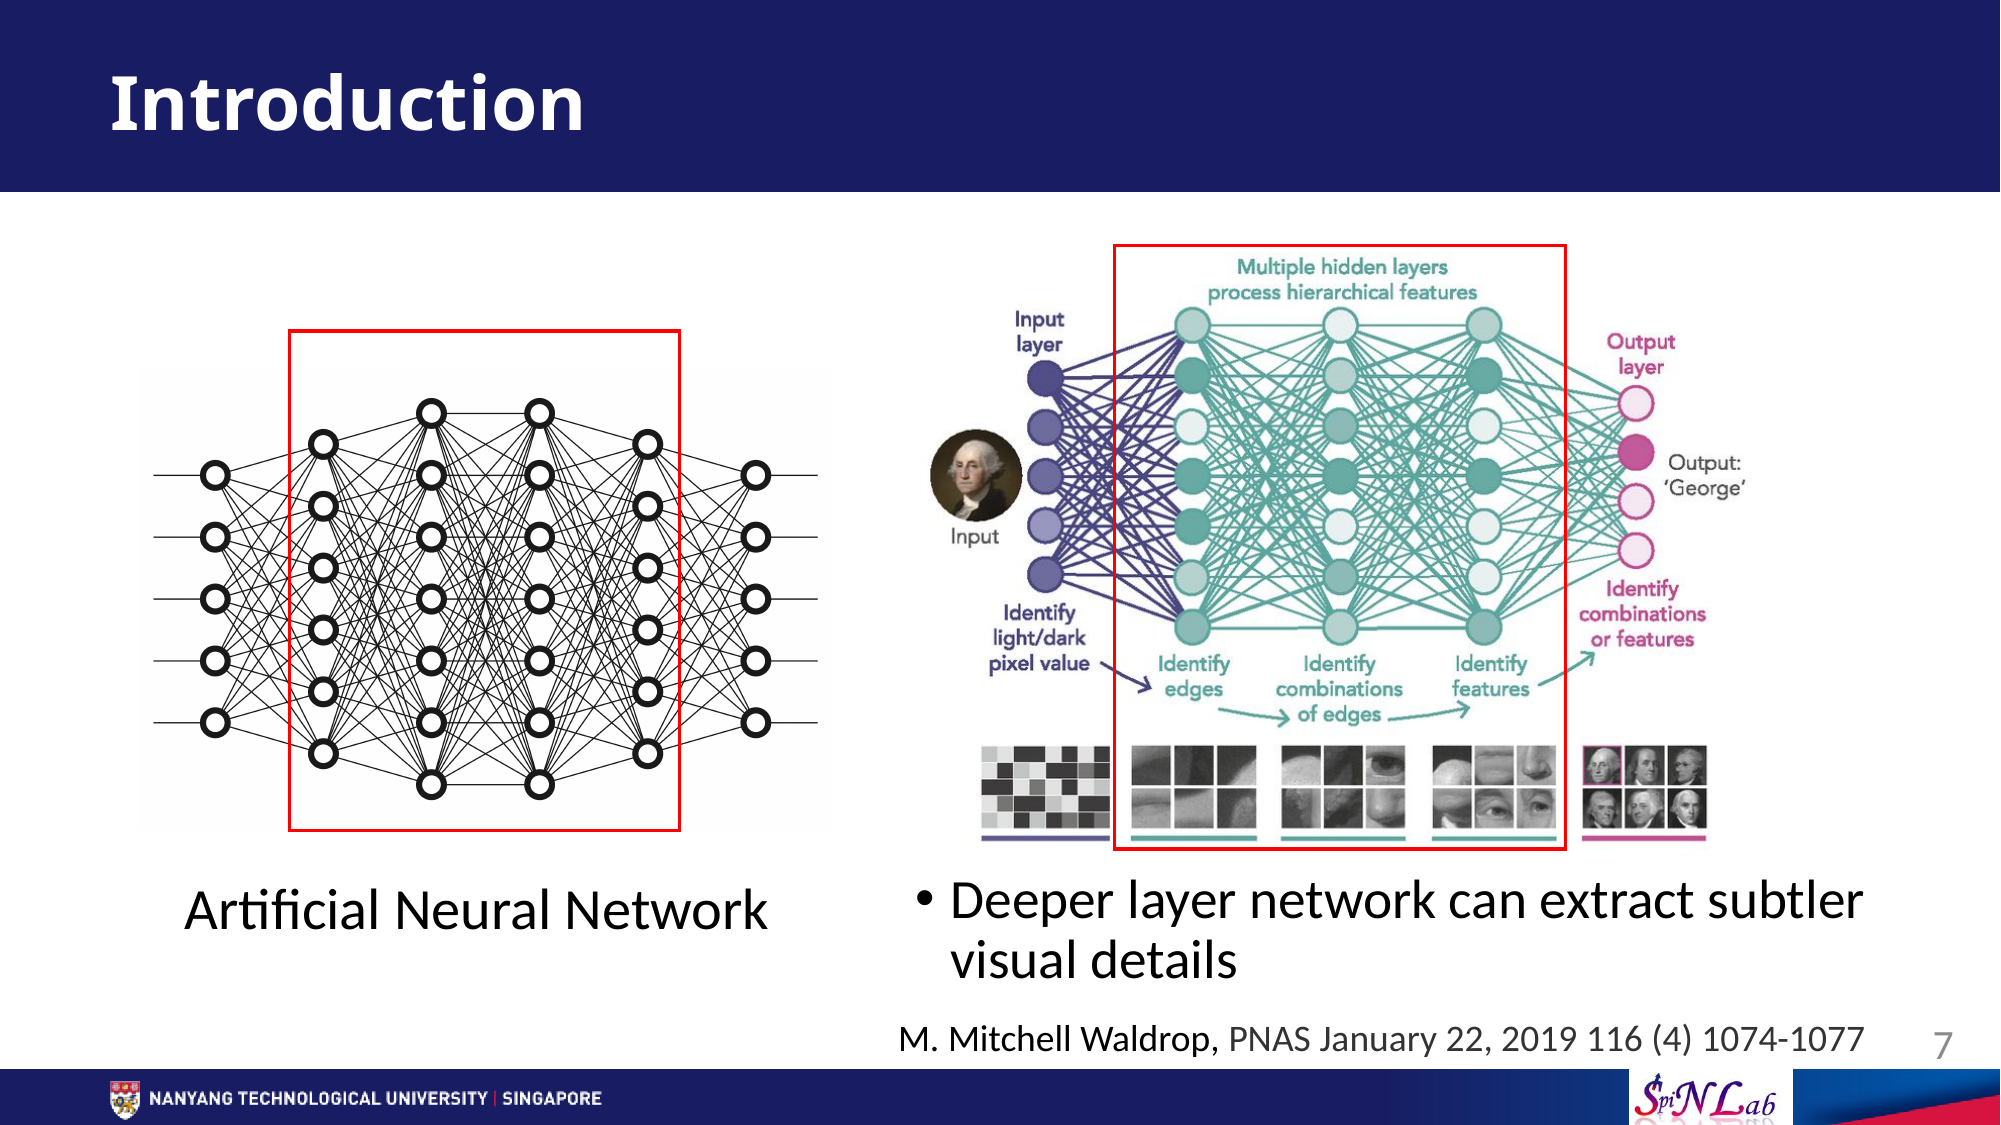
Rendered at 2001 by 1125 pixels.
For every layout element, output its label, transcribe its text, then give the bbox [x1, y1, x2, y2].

picture [0, 0, 2000, 192]
picture [138, 367, 833, 831]
picture [905, 241, 1757, 861]
text_box [289, 330, 680, 367]
text_box Artificial Neural Network [169, 863, 847, 949]
text_box M. Mitchell Waldrop, PNAS January 22, 2019 116 (4) 1074-1077 [883, 1006, 1880, 1066]
slide_number 7 [1880, 1013, 1969, 1066]
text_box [0, 1066, 2000, 1125]
list Deeper layer network can extract subtler visual details [900, 863, 1913, 999]
